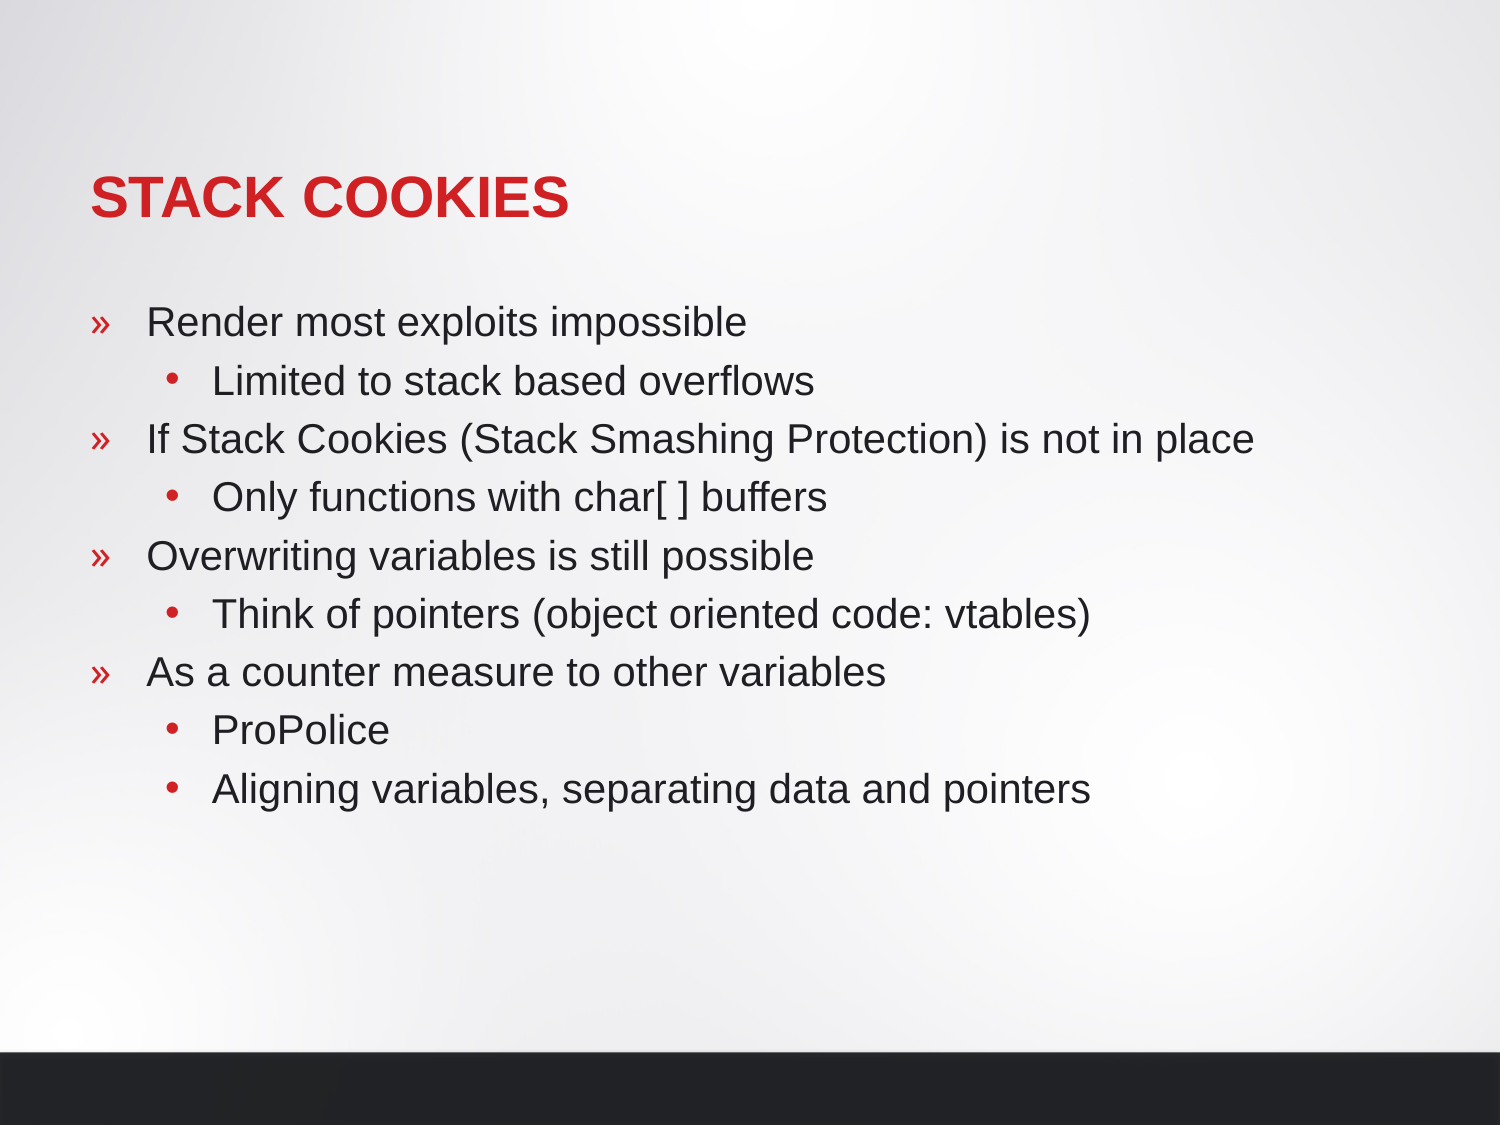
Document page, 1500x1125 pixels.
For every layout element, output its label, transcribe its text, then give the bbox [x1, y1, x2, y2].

picture [0, 0, 1500, 1052]
title Stack cookies [75, 150, 1425, 237]
list Render most exploits impossible Limited to stack based overflows If Stack Cookies (Stack Smashing Protection) is not in place Only functions with char[ ] buffers Overwriting variables is still possible Think of pointers (object oriented code: vtables) As a counter measure to other variables ProPolice Aligning variables, separating data and pointers [75, 287, 1425, 1005]
